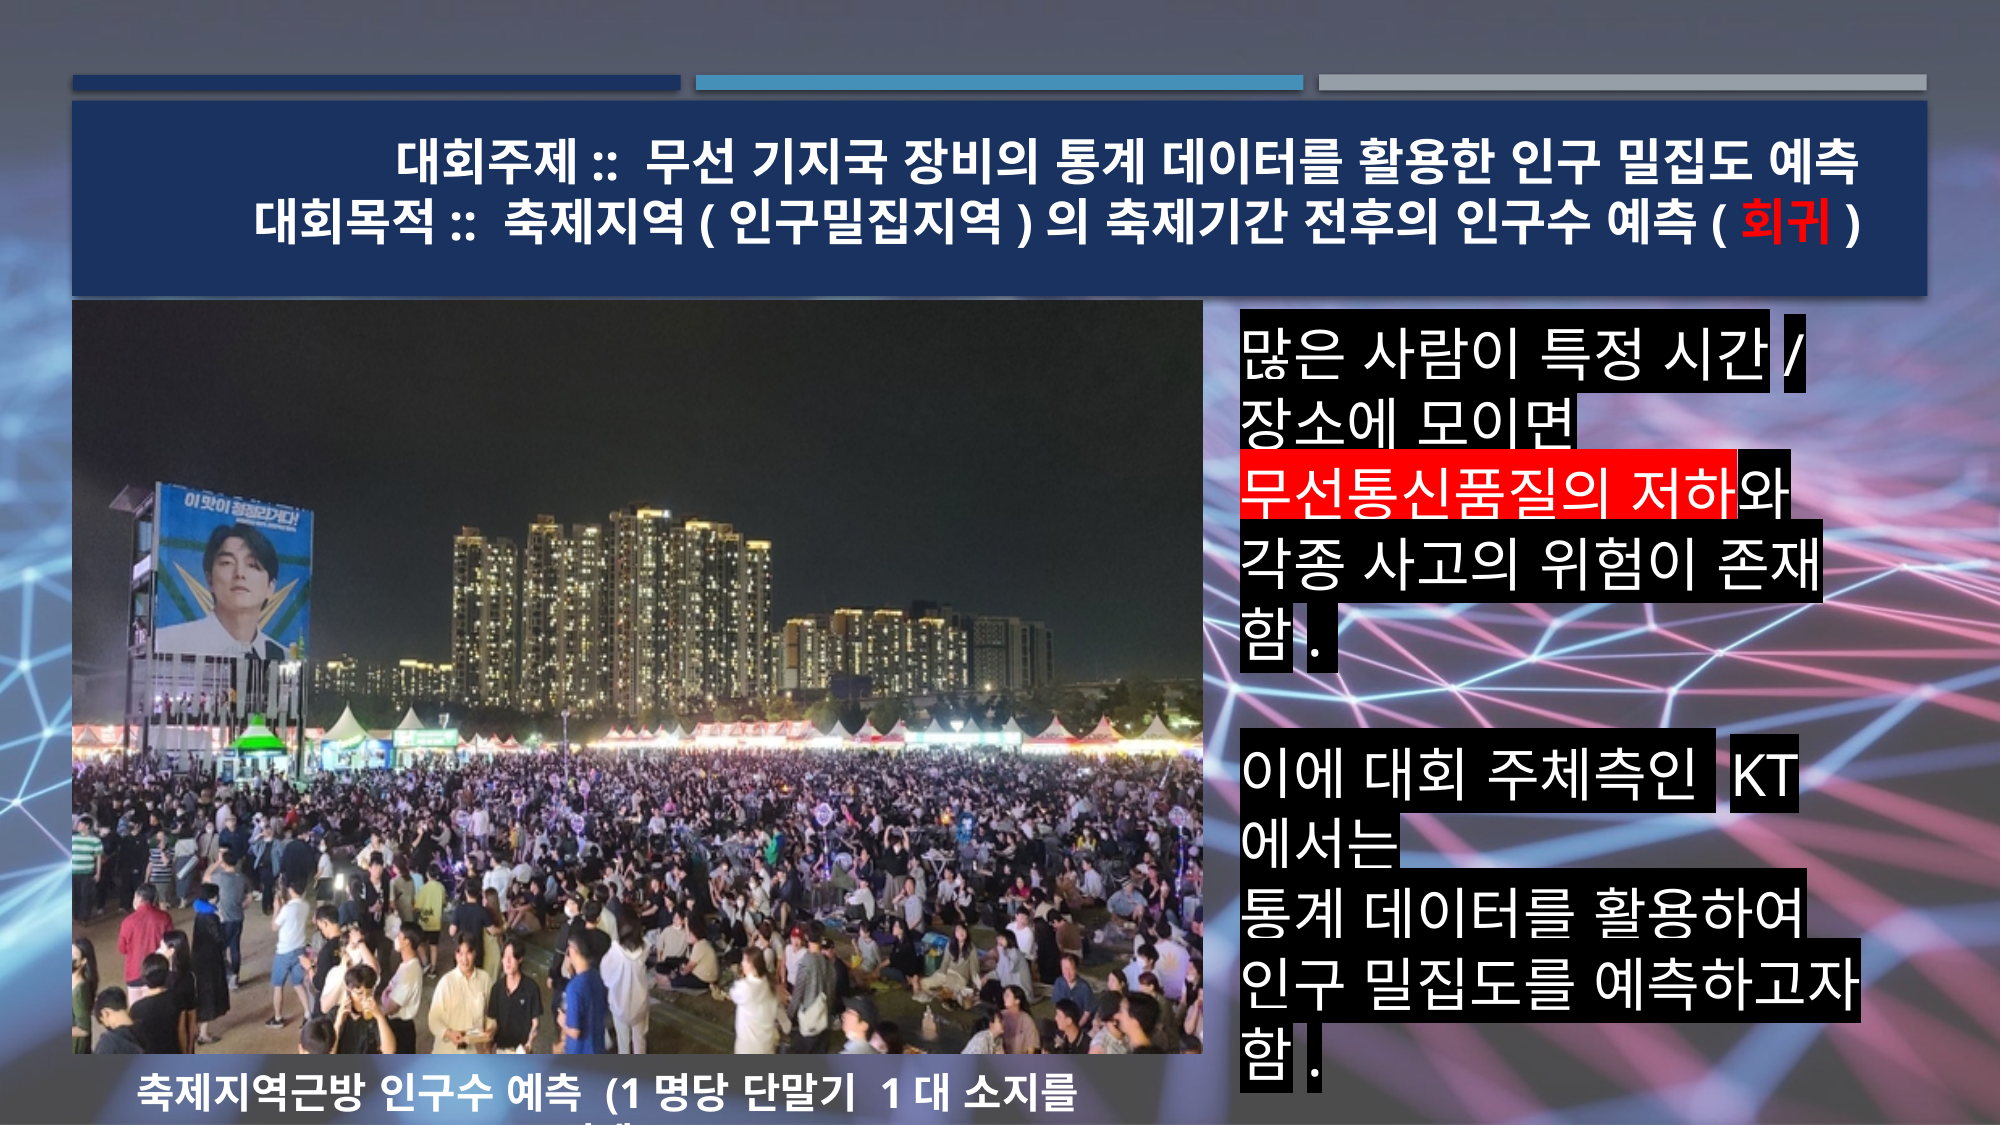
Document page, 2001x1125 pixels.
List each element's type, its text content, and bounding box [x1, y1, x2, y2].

text_box 축제지역근방 인구수 예측 (1명당 단말기 1대 소지를 전제) [117, 1063, 1098, 1125]
text_box 대회주제:: 무선 기지국 장비의 통계 데이터를 활용한 인구 밀집도 예측 대회목적:: 축제지역(인구밀집지역)의 축제기간 전후의 인구수 예측(회귀) [81, 123, 1876, 258]
text_box 많은 사람이 특정 시간/장소에 모이면 무선통신품질의 저하와 각종 사고의 위험이 존재함. 이에 대회 주체측인 KT에서는 통계 데이터를 활용하여 인구 밀집도를 예측하고자 함. [1224, 310, 1921, 1125]
picture [71, 299, 1204, 1055]
